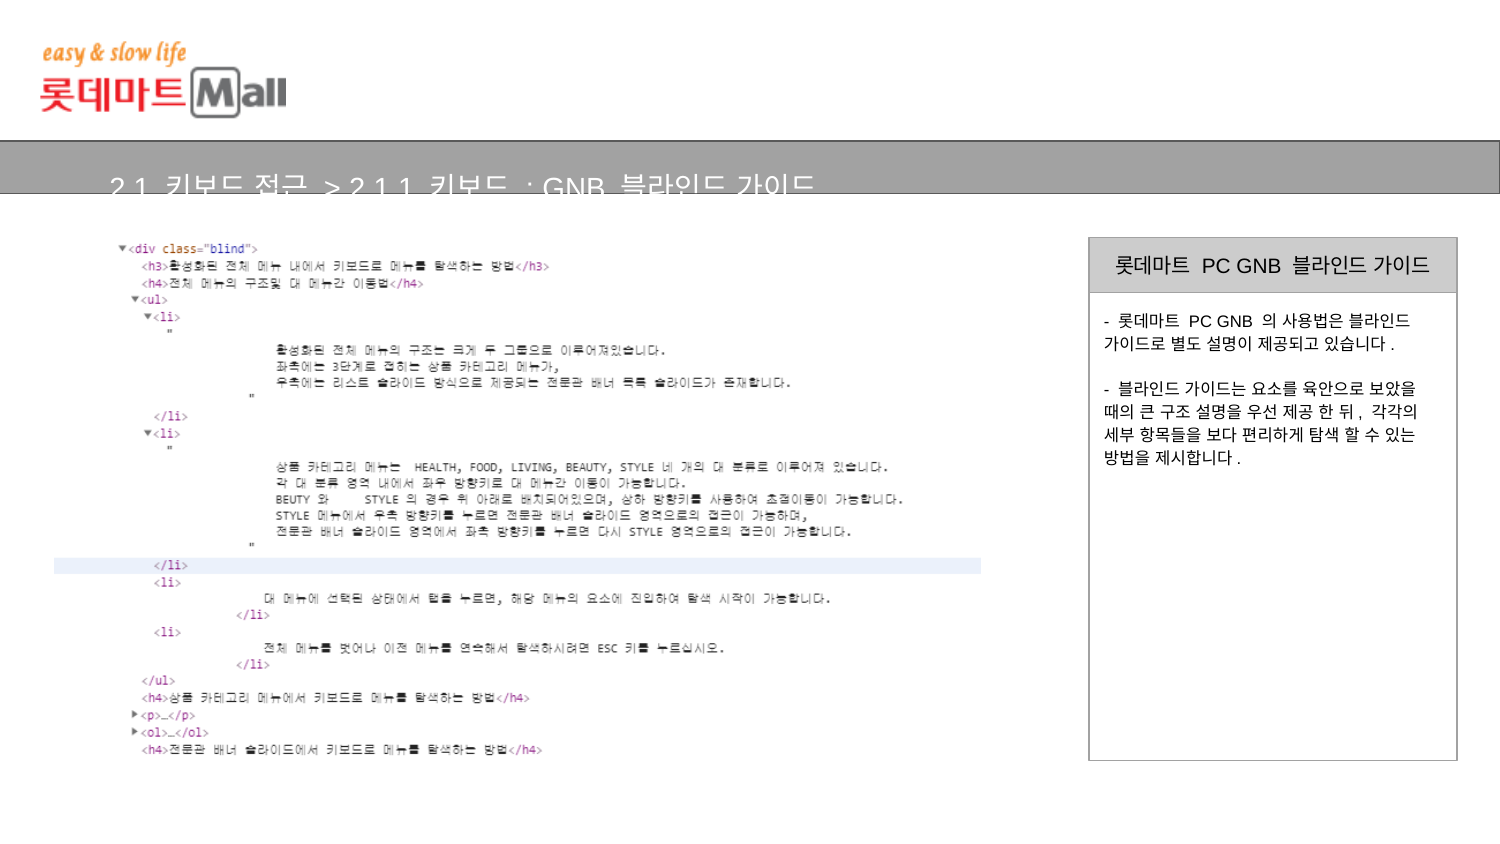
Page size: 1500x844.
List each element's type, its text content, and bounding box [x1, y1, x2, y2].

picture [54, 237, 981, 761]
text_box 2.1 키보드 접근 > 2.1.1 키보드 : GNB 블라인드 가이드 [94, 137, 1406, 199]
picture [39, 41, 286, 120]
text_box - 롯데마트 PC GNB 의 사용법은 블라인드 가이드로 별도 설명이 제공되고 있습니다. - 블라인드 가이드는 요소를 육안으로 보았을 때의 큰 구조 설명을 우선 제공 한 뒤, 각각의 세부 항목들을 보다 편리하게 탐색 할 수 있는 방법을 제시합니다. [1088, 293, 1457, 761]
text_box 롯데마트 PC GNB 블라인드 가이드 [1088, 237, 1457, 293]
